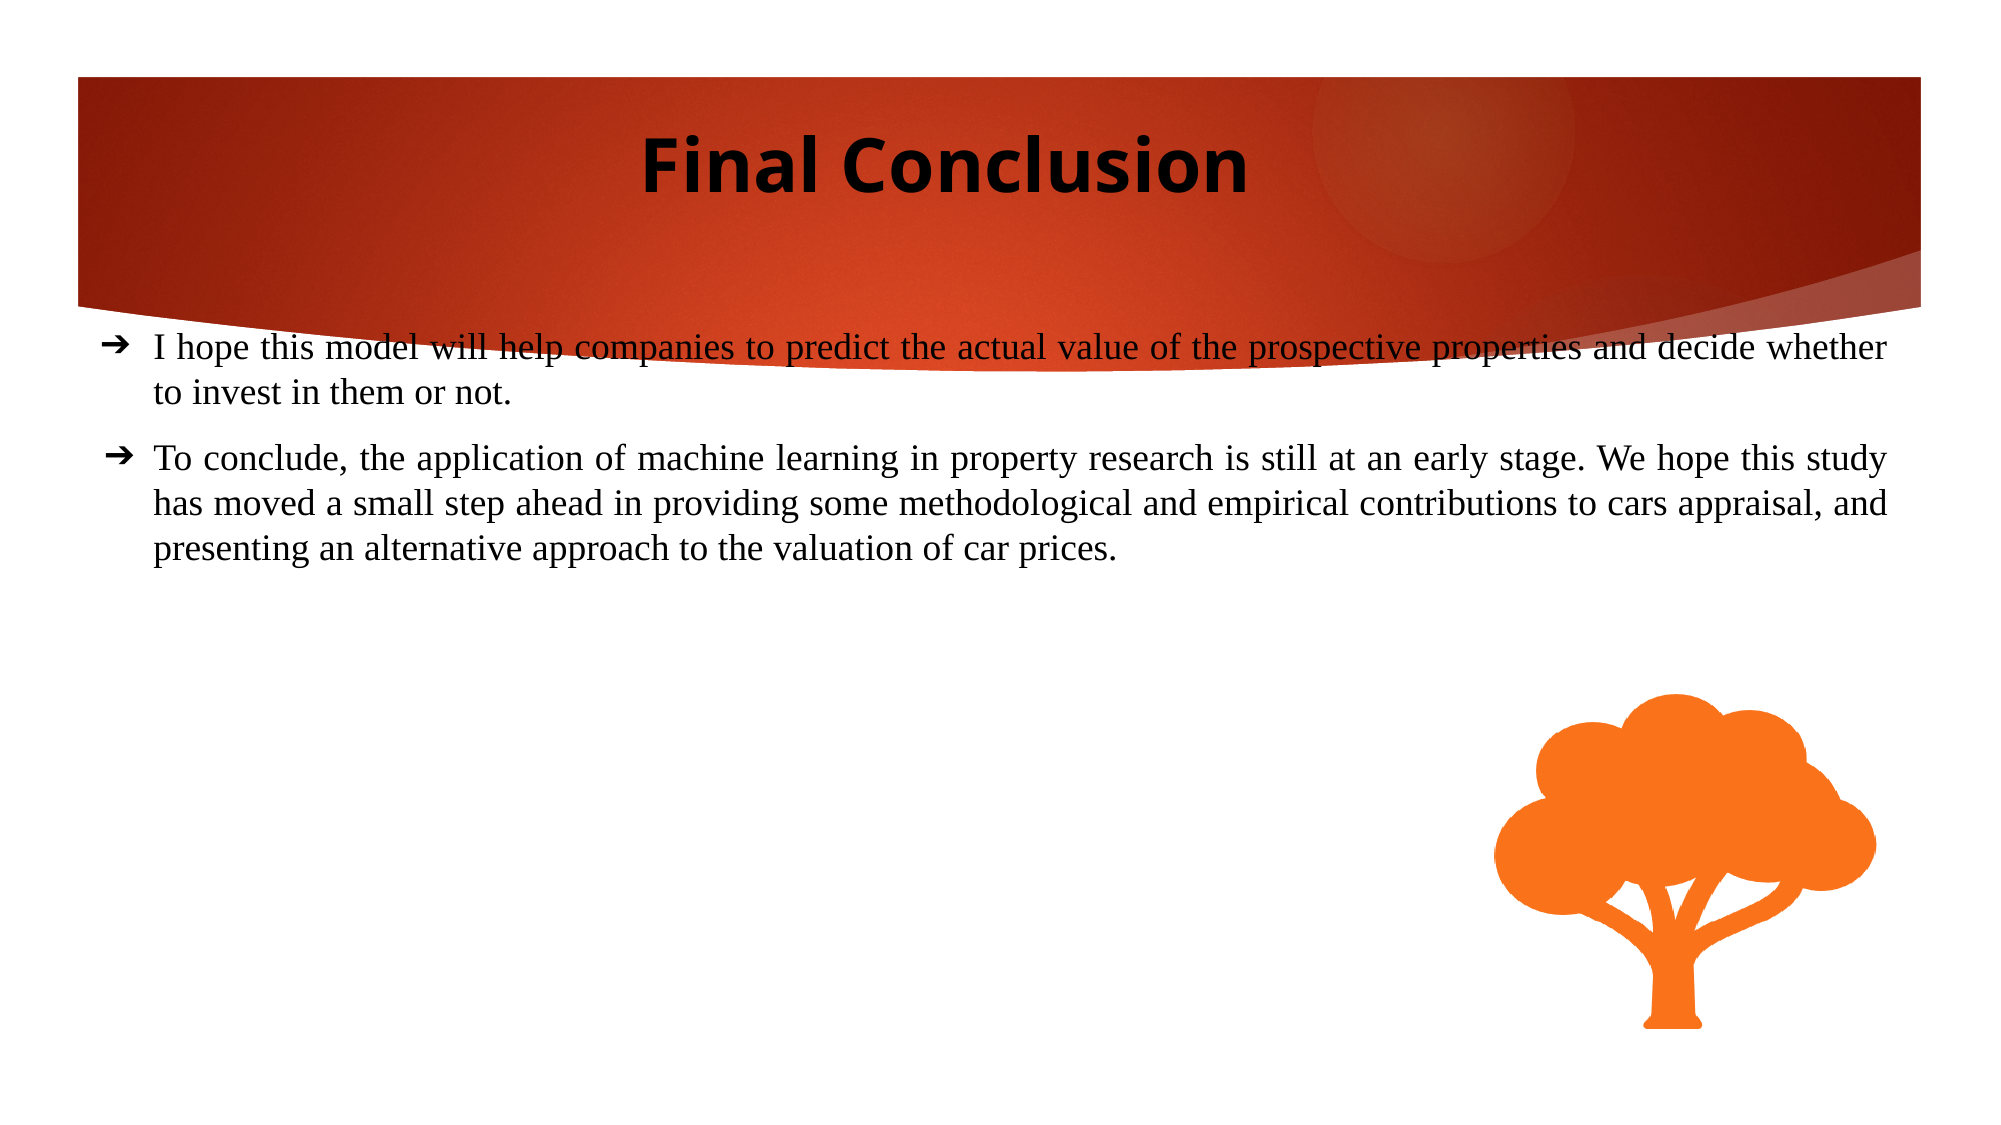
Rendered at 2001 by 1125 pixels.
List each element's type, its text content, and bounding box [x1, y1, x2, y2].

title Final Conclusion [130, 107, 1781, 218]
list I hope this model will help companies to predict the actual value of the prospective properties and decide whether to invest in them or not. To conclude, the application of machine learning in property research is still at an early stage. We hope this study has moved a small step ahead in providing some methodological and empirical contributions to cars appraisal, and presenting an alternative approach to the valuation of car prices. [63, 314, 1906, 691]
picture [1464, 670, 1906, 1048]
